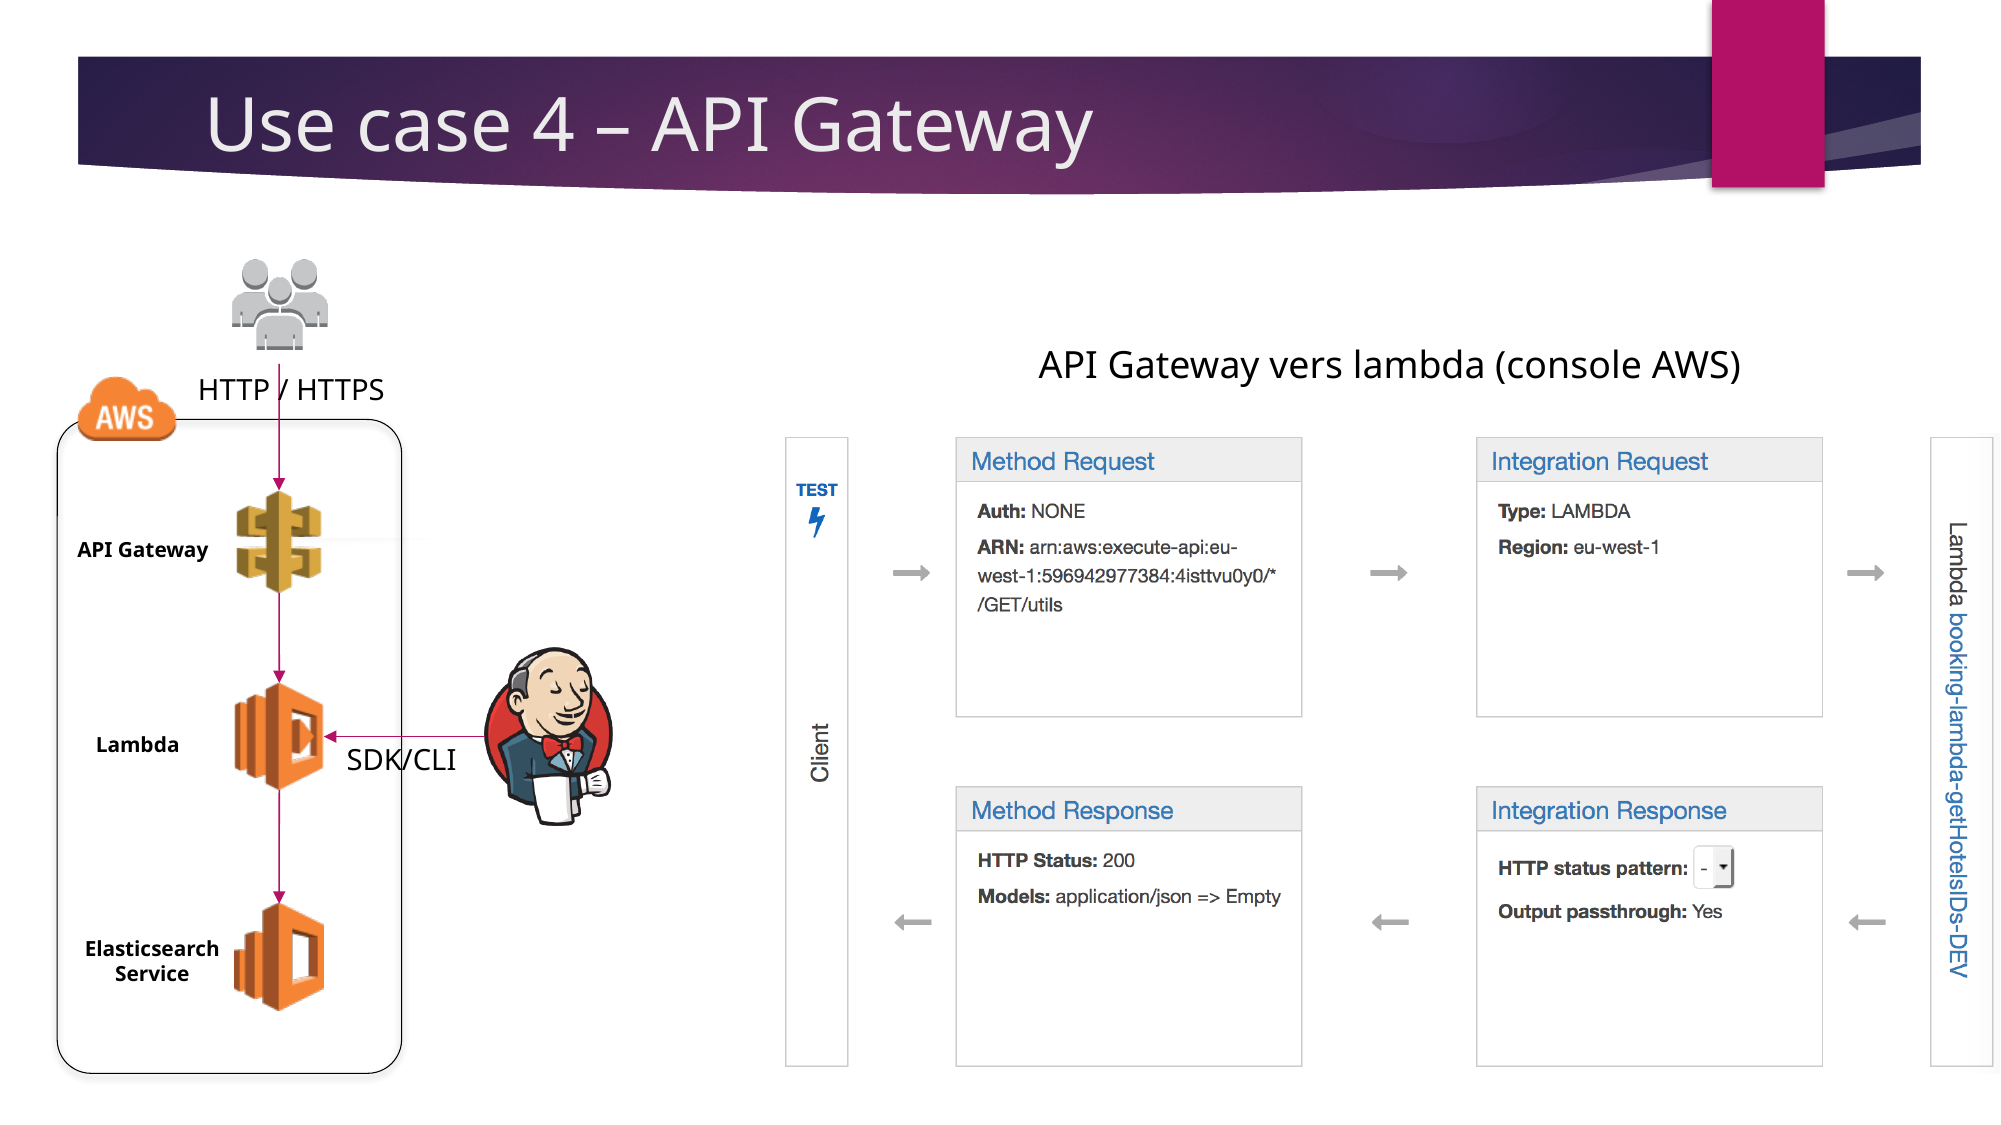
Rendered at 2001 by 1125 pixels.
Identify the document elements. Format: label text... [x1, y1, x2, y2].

picture [234, 682, 325, 791]
picture [76, 375, 177, 441]
picture [779, 432, 2000, 1074]
text_box [56, 418, 403, 1075]
text_box HTTP / HTTPS [285, 371, 387, 417]
text_box API Gateway vers lambda (console AWS) [780, 333, 2000, 394]
picture [236, 490, 323, 594]
text_box Lambda [69, 732, 206, 775]
text_box SDK/CLI [333, 746, 470, 784]
text_box API Gateway [69, 536, 217, 580]
picture [218, 243, 340, 365]
picture [484, 647, 614, 826]
title Use case 4 – API Gateway [189, 63, 1627, 180]
text_box HTTP / HTTPS [196, 371, 274, 417]
text_box Elasticsearch Service [70, 935, 228, 990]
picture [234, 903, 324, 1011]
